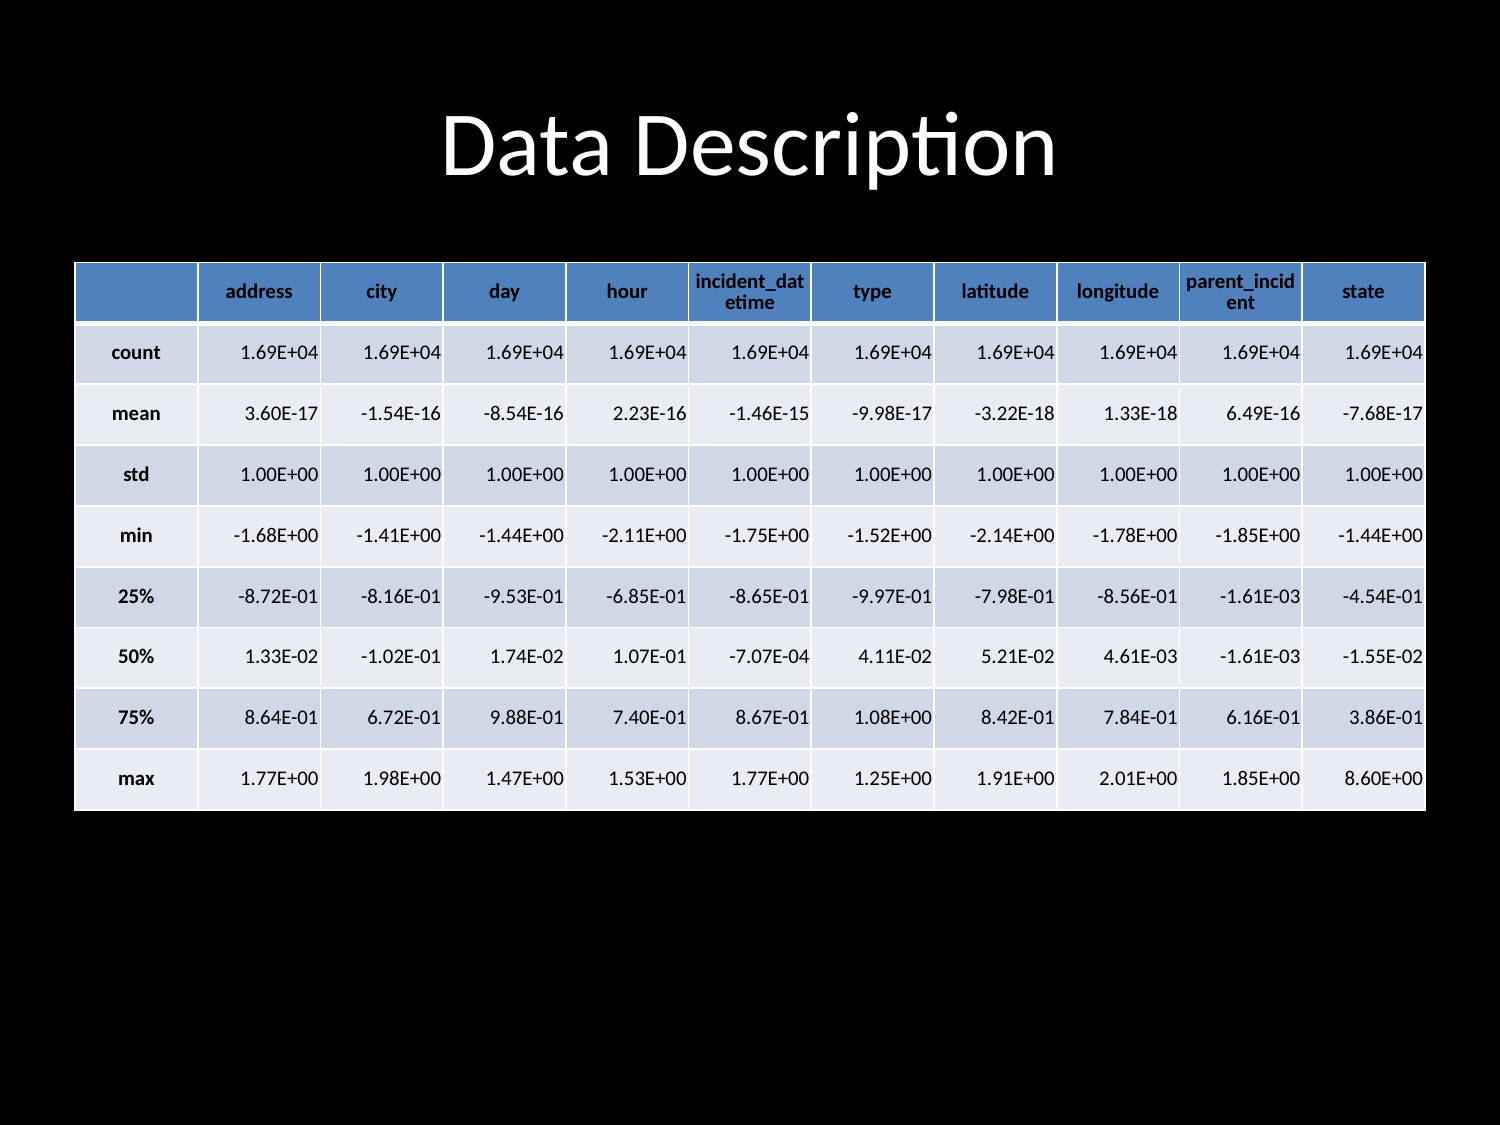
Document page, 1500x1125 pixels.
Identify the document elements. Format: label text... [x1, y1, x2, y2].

table_cell 6.72E-01 [321, 689, 442, 748]
table_cell -1.61E-03 [1180, 628, 1301, 687]
table_cell 6.16E-01 [1180, 689, 1301, 748]
table_cell 1.69E+04 [1180, 326, 1301, 383]
table_cell -1.55E-02 [1303, 628, 1424, 687]
table_cell 1.53E+00 [567, 750, 688, 809]
table_header incident_datetime [689, 263, 810, 321]
table_cell -8.16E-01 [321, 568, 442, 627]
table_header longitude [1058, 263, 1179, 321]
table_cell 2.23E-16 [567, 385, 688, 444]
table_cell -3.22E-18 [935, 385, 1056, 444]
table_cell -1.44E+00 [1303, 507, 1424, 566]
table_cell 1.47E+00 [444, 750, 565, 809]
table_cell 8.64E-01 [199, 689, 320, 748]
table_cell -2.14E+00 [935, 507, 1056, 566]
table_header day [444, 263, 565, 321]
table_cell -8.72E-01 [199, 568, 320, 627]
table_cell 8.67E-01 [689, 689, 810, 748]
table_cell -7.68E-17 [1303, 385, 1424, 444]
table_cell -1.46E-15 [689, 385, 810, 444]
table_cell -1.41E+00 [321, 507, 442, 566]
table_cell -1.02E-01 [321, 628, 442, 687]
table_cell 9.88E-01 [444, 689, 565, 748]
table_cell -9.53E-01 [444, 568, 565, 627]
table_cell 1.69E+04 [444, 326, 565, 383]
table_cell -1.54E-16 [321, 385, 442, 444]
table_cell 1.69E+04 [935, 326, 1056, 383]
table_header type [812, 263, 933, 321]
table_cell 75% [76, 689, 197, 748]
table_cell 1.85E+00 [1180, 750, 1301, 809]
table_cell -1.85E+00 [1180, 507, 1301, 566]
table_cell -2.11E+00 [567, 507, 688, 566]
table_cell -7.98E-01 [935, 568, 1056, 627]
table_cell 1.69E+04 [567, 326, 688, 383]
table_cell 1.69E+04 [1058, 326, 1179, 383]
table_cell 1.00E+00 [689, 446, 810, 505]
table_cell -1.78E+00 [1058, 507, 1179, 566]
table_cell -1.68E+00 [199, 507, 320, 566]
table_header city [321, 263, 442, 321]
table_cell -1.52E+00 [812, 507, 933, 566]
table_cell 1.69E+04 [1303, 326, 1424, 383]
table_cell 1.00E+00 [1180, 446, 1301, 505]
table_cell 4.11E-02 [812, 628, 933, 687]
table_cell 1.00E+00 [567, 446, 688, 505]
table_cell -8.65E-01 [689, 568, 810, 627]
table_cell -1.44E+00 [444, 507, 565, 566]
table_cell count [76, 326, 197, 383]
table_cell 1.00E+00 [199, 446, 320, 505]
table_cell 3.60E-17 [199, 385, 320, 444]
table_cell mean [76, 385, 197, 444]
table_cell -1.61E-03 [1180, 568, 1301, 627]
table_cell 1.98E+00 [321, 750, 442, 809]
table_cell 1.00E+00 [812, 446, 933, 505]
table_cell 1.33E-02 [199, 628, 320, 687]
table_cell -8.56E-01 [1058, 568, 1179, 627]
table_cell 8.60E+00 [1303, 750, 1424, 809]
table_cell 3.86E-01 [1303, 689, 1424, 748]
table_cell -8.54E-16 [444, 385, 565, 444]
table_header [76, 263, 197, 321]
table_header state [1303, 263, 1424, 321]
table_cell 4.61E-03 [1058, 628, 1179, 687]
table_cell 1.69E+04 [199, 326, 320, 383]
table_cell -9.97E-01 [812, 568, 933, 627]
table_cell min [76, 507, 197, 566]
table_cell 1.07E-01 [567, 628, 688, 687]
title Data Description [75, 45, 1425, 233]
table_cell -9.98E-17 [812, 385, 933, 444]
table_header hour [567, 263, 688, 321]
table_cell 1.00E+00 [321, 446, 442, 505]
table_cell 8.42E-01 [935, 689, 1056, 748]
table_header parent_incident [1180, 263, 1301, 321]
table_cell 7.84E-01 [1058, 689, 1179, 748]
table_cell 7.40E-01 [567, 689, 688, 748]
table_cell 1.00E+00 [1058, 446, 1179, 505]
table_cell 25% [76, 568, 197, 627]
table_cell 1.77E+00 [199, 750, 320, 809]
table_cell 1.00E+00 [935, 446, 1056, 505]
table_cell 1.69E+04 [812, 326, 933, 383]
table_cell 1.69E+04 [689, 326, 810, 383]
table_cell 1.77E+00 [689, 750, 810, 809]
table_cell 1.33E-18 [1058, 385, 1179, 444]
table_header address [199, 263, 320, 321]
table_cell 1.74E-02 [444, 628, 565, 687]
table_cell -7.07E-04 [689, 628, 810, 687]
table_header latitude [935, 263, 1056, 321]
table_cell 1.91E+00 [935, 750, 1056, 809]
table_cell 1.25E+00 [812, 750, 933, 809]
table_cell 1.08E+00 [812, 689, 933, 748]
table_cell -6.85E-01 [567, 568, 688, 627]
table_cell 6.49E-16 [1180, 385, 1301, 444]
table_cell 2.01E+00 [1058, 750, 1179, 809]
table_cell 50% [76, 628, 197, 687]
table_cell std [76, 446, 197, 505]
table_cell 5.21E-02 [935, 628, 1056, 687]
table_cell max [76, 750, 197, 809]
table_cell -1.75E+00 [689, 507, 810, 566]
table_cell 1.00E+00 [444, 446, 565, 505]
table_cell 1.00E+00 [1303, 446, 1424, 505]
table_cell -4.54E-01 [1303, 568, 1424, 627]
table_cell 1.69E+04 [321, 326, 442, 383]
